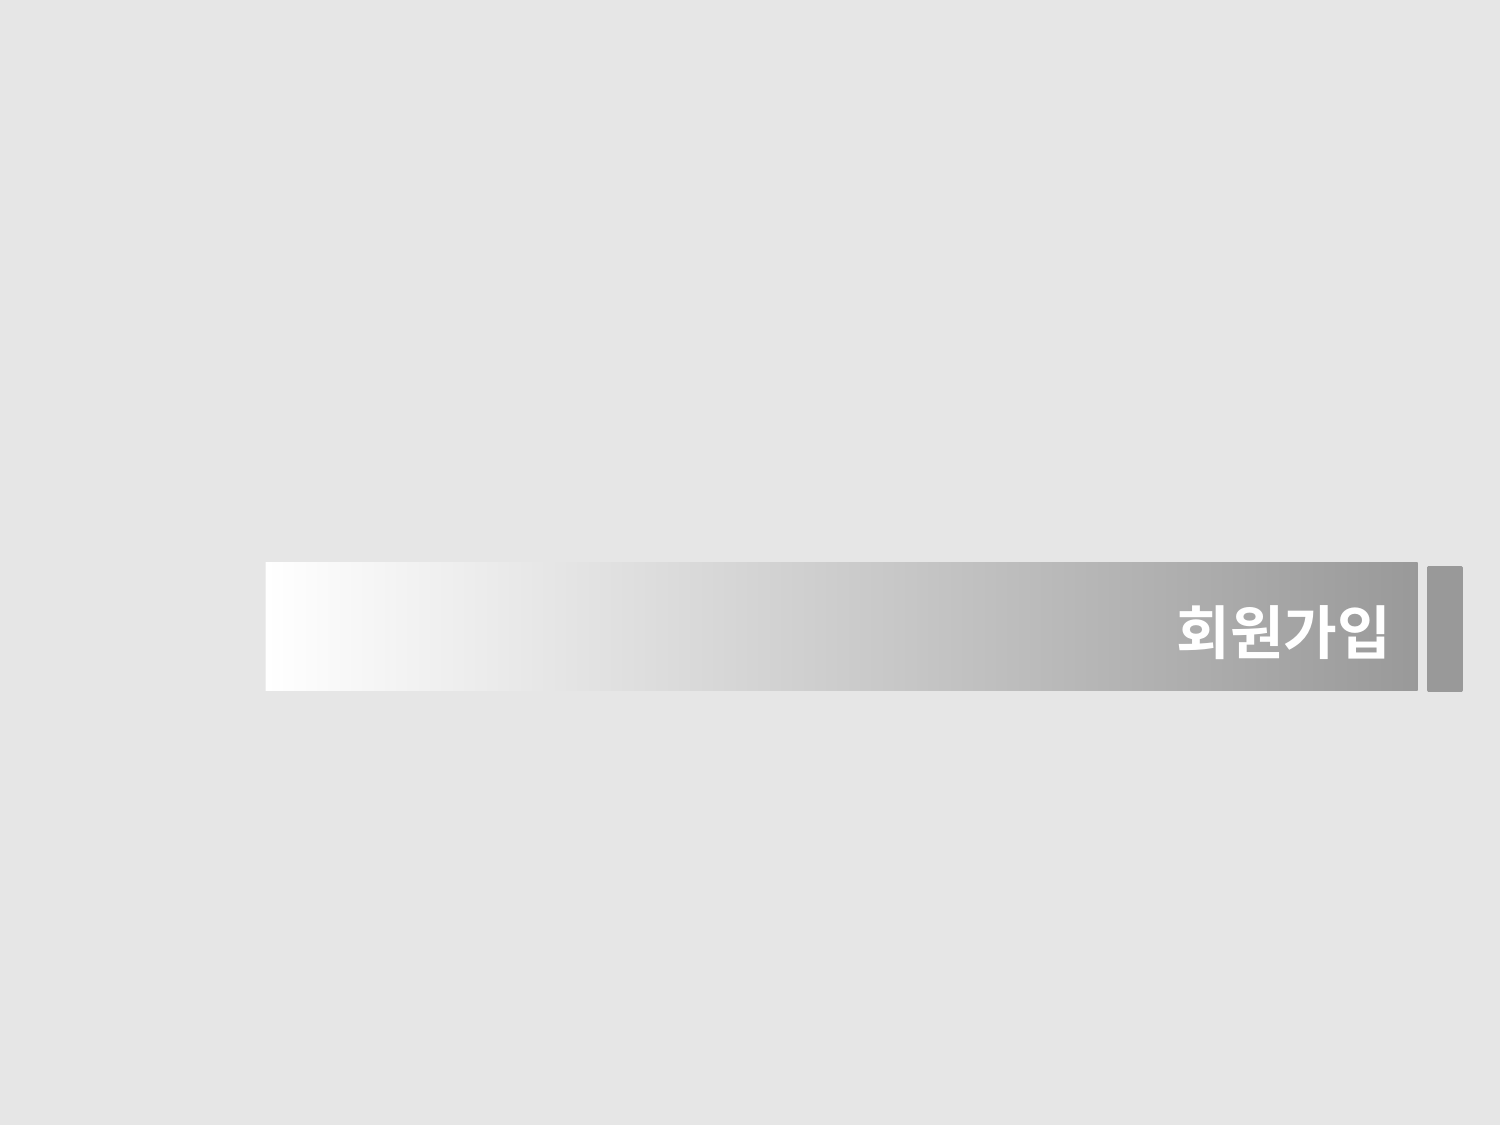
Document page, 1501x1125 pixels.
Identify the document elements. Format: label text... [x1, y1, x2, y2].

text_box 회원가입 [703, 588, 1406, 674]
